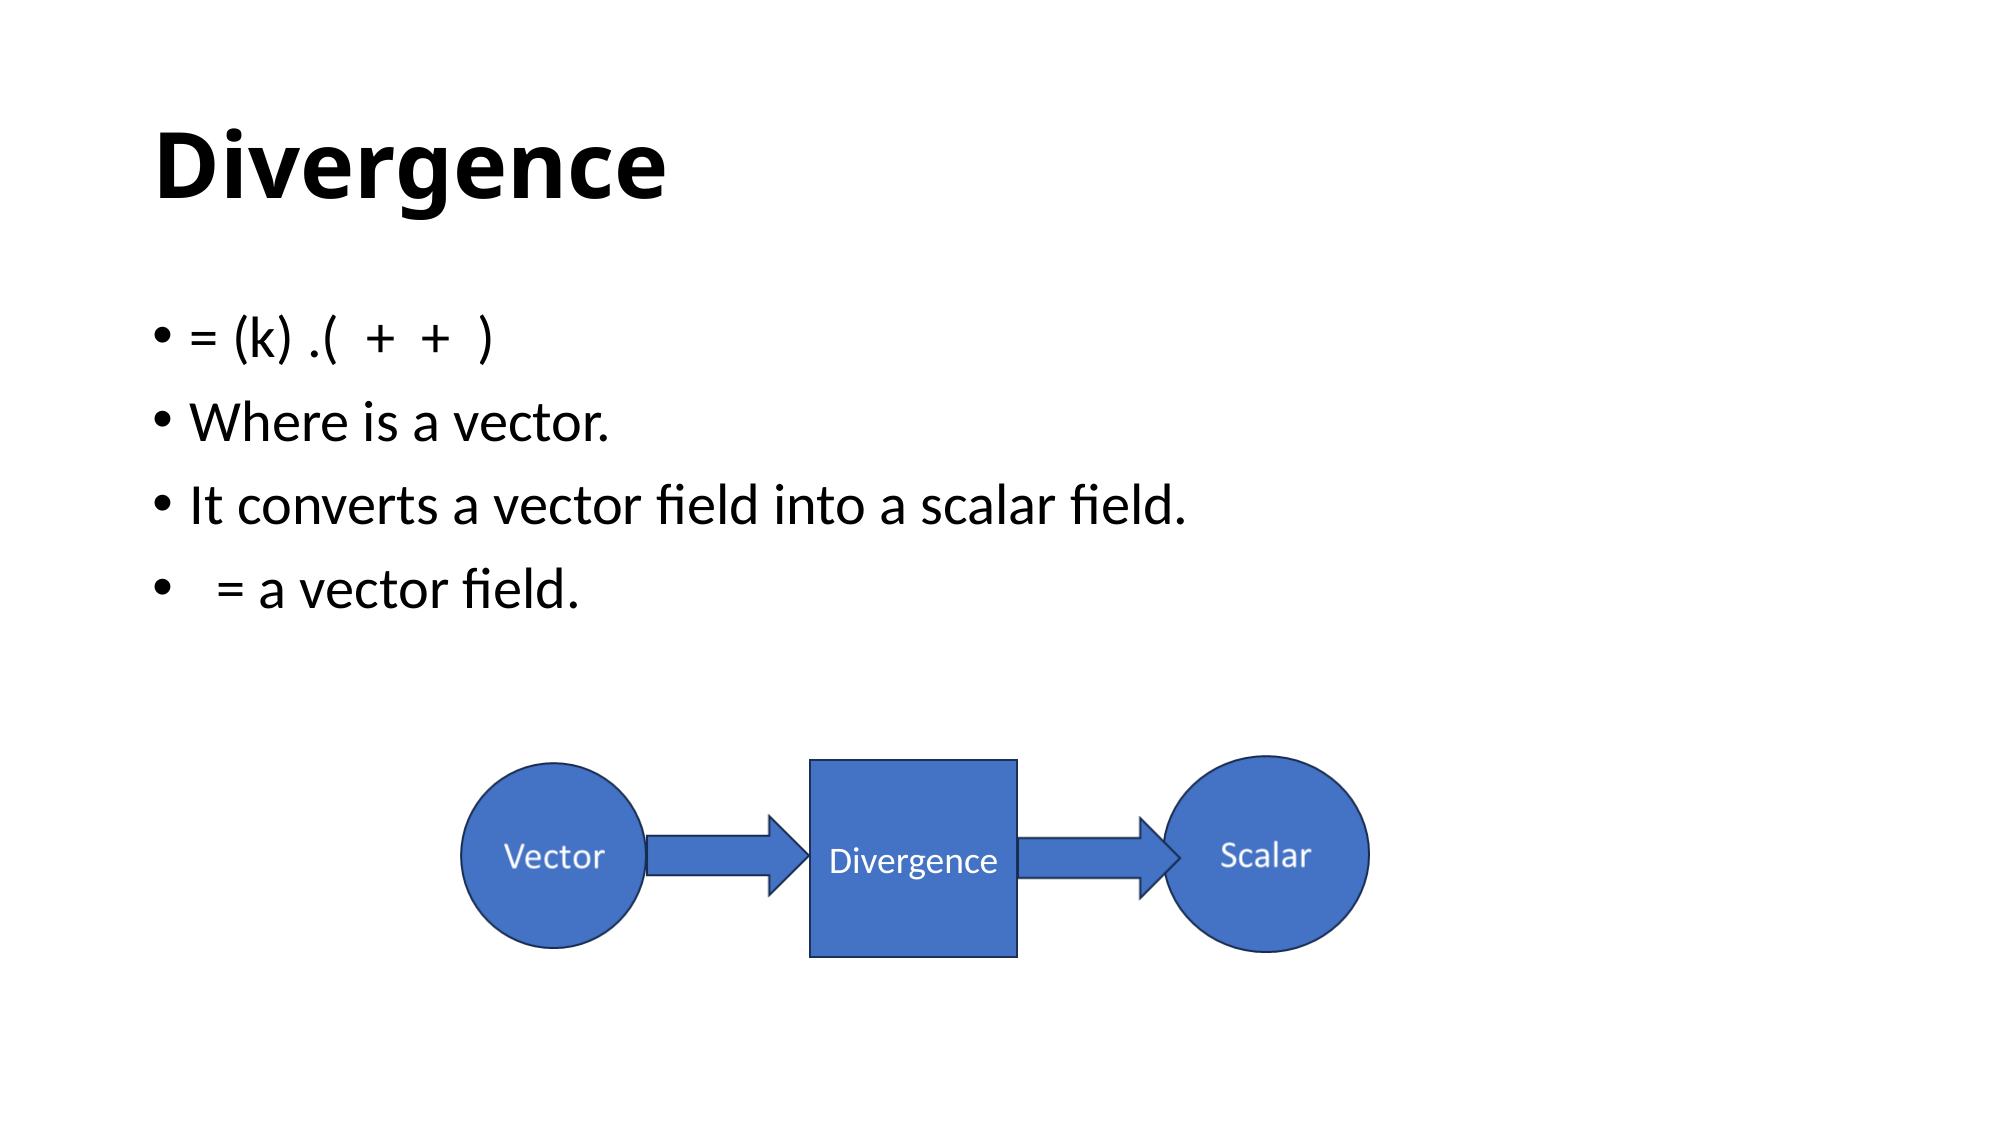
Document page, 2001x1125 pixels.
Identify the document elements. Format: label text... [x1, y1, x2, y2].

picture [1017, 755, 1370, 953]
text_box Divergence [809, 759, 1018, 958]
picture [460, 762, 811, 949]
title Divergence [137, 59, 1863, 278]
